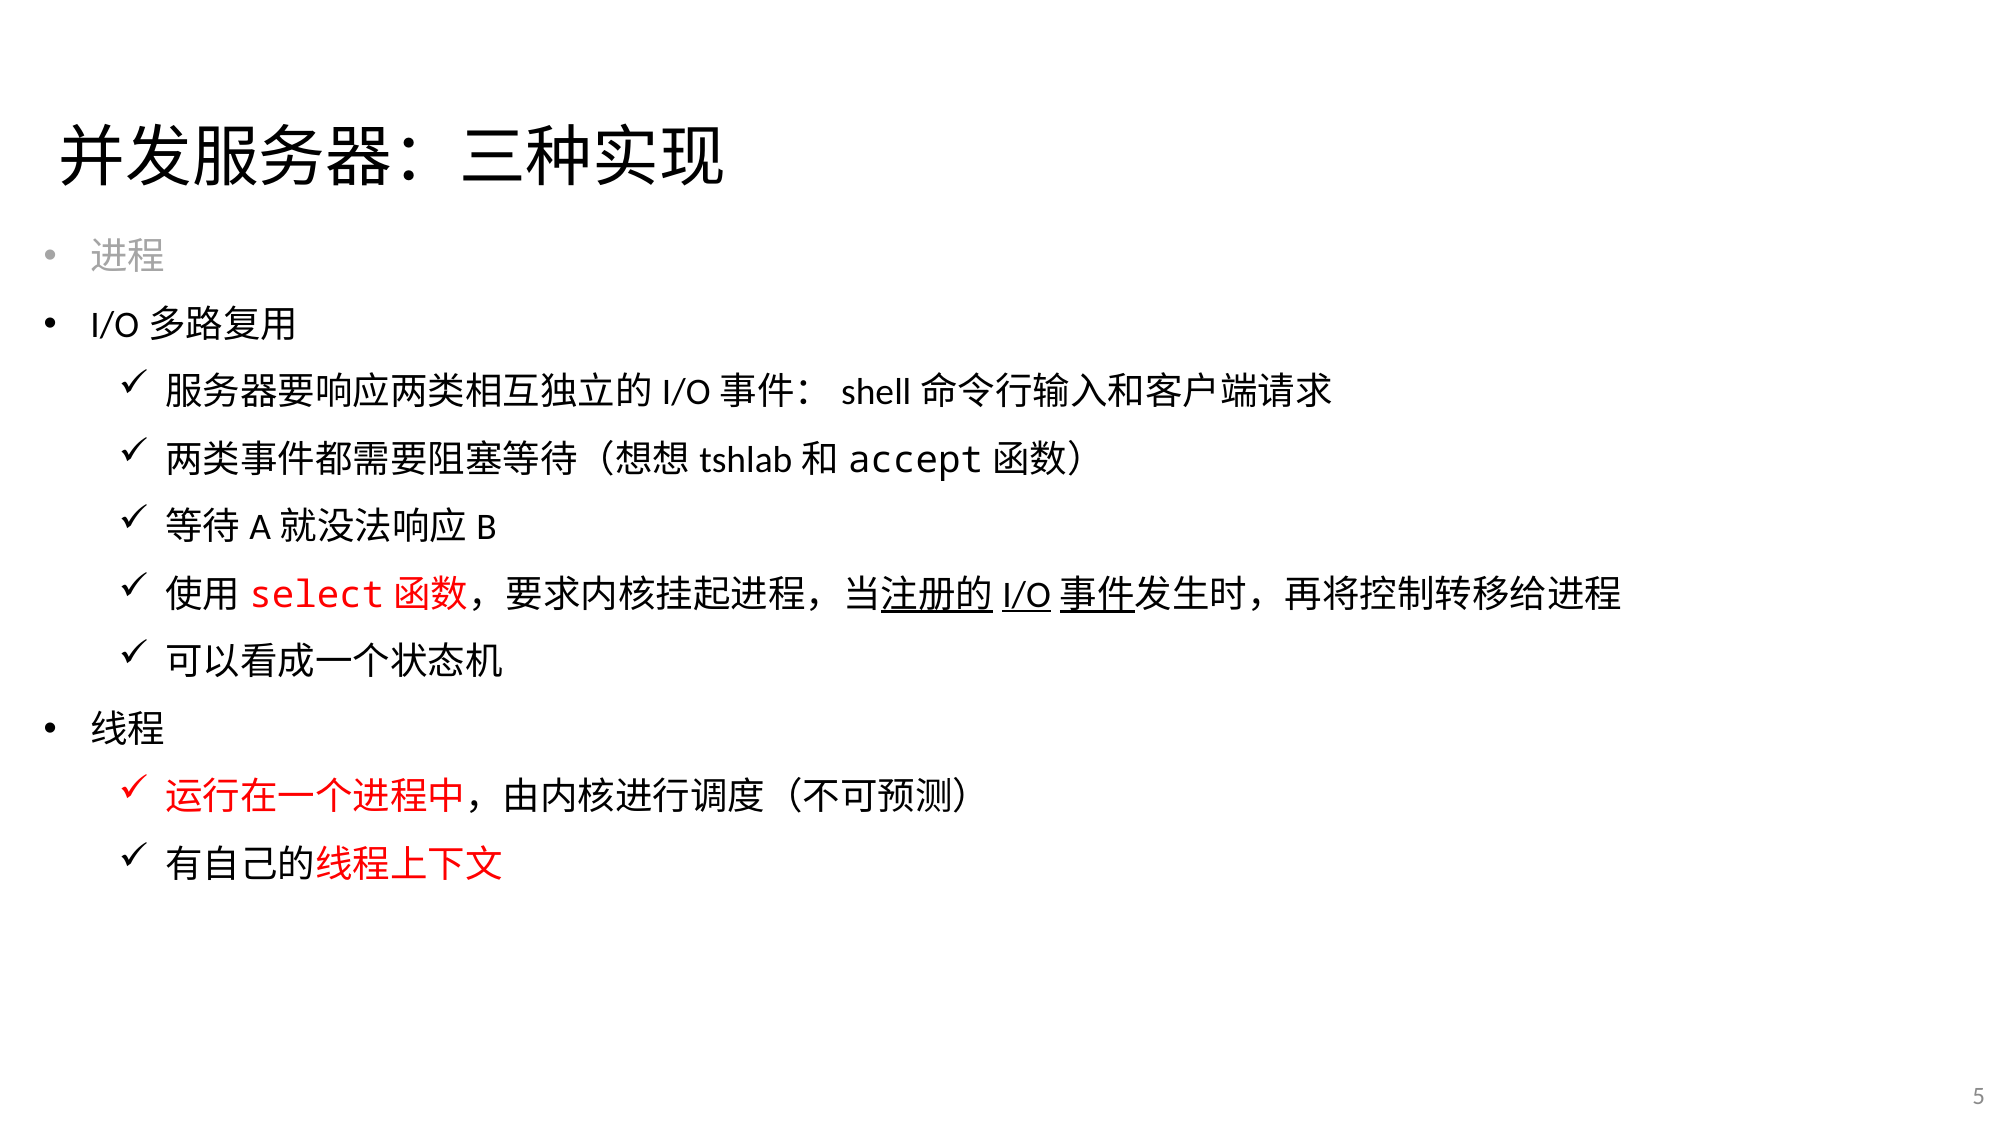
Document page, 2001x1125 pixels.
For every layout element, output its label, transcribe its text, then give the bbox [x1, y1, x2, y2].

text_box 进程 I/O多路复用 服务器要响应两类相互独立的I/O事件：shell命令行输入和客户端请求 两类事件都需要阻塞等待（想想tshlab和accept函数） 等待A就没法响应B 使用select函数，要求内核挂起进程，当注册的I/O事件发生时，再将控制转移给进程 可以看成一个状态机 线程 运行在一个进程中，由内核进行调度（不可预测） 有自己的线程上下文 [28, 202, 1638, 892]
slide_number 5 [1550, 1065, 2000, 1125]
text_box 并发服务器：三种实现 [44, 106, 788, 201]
